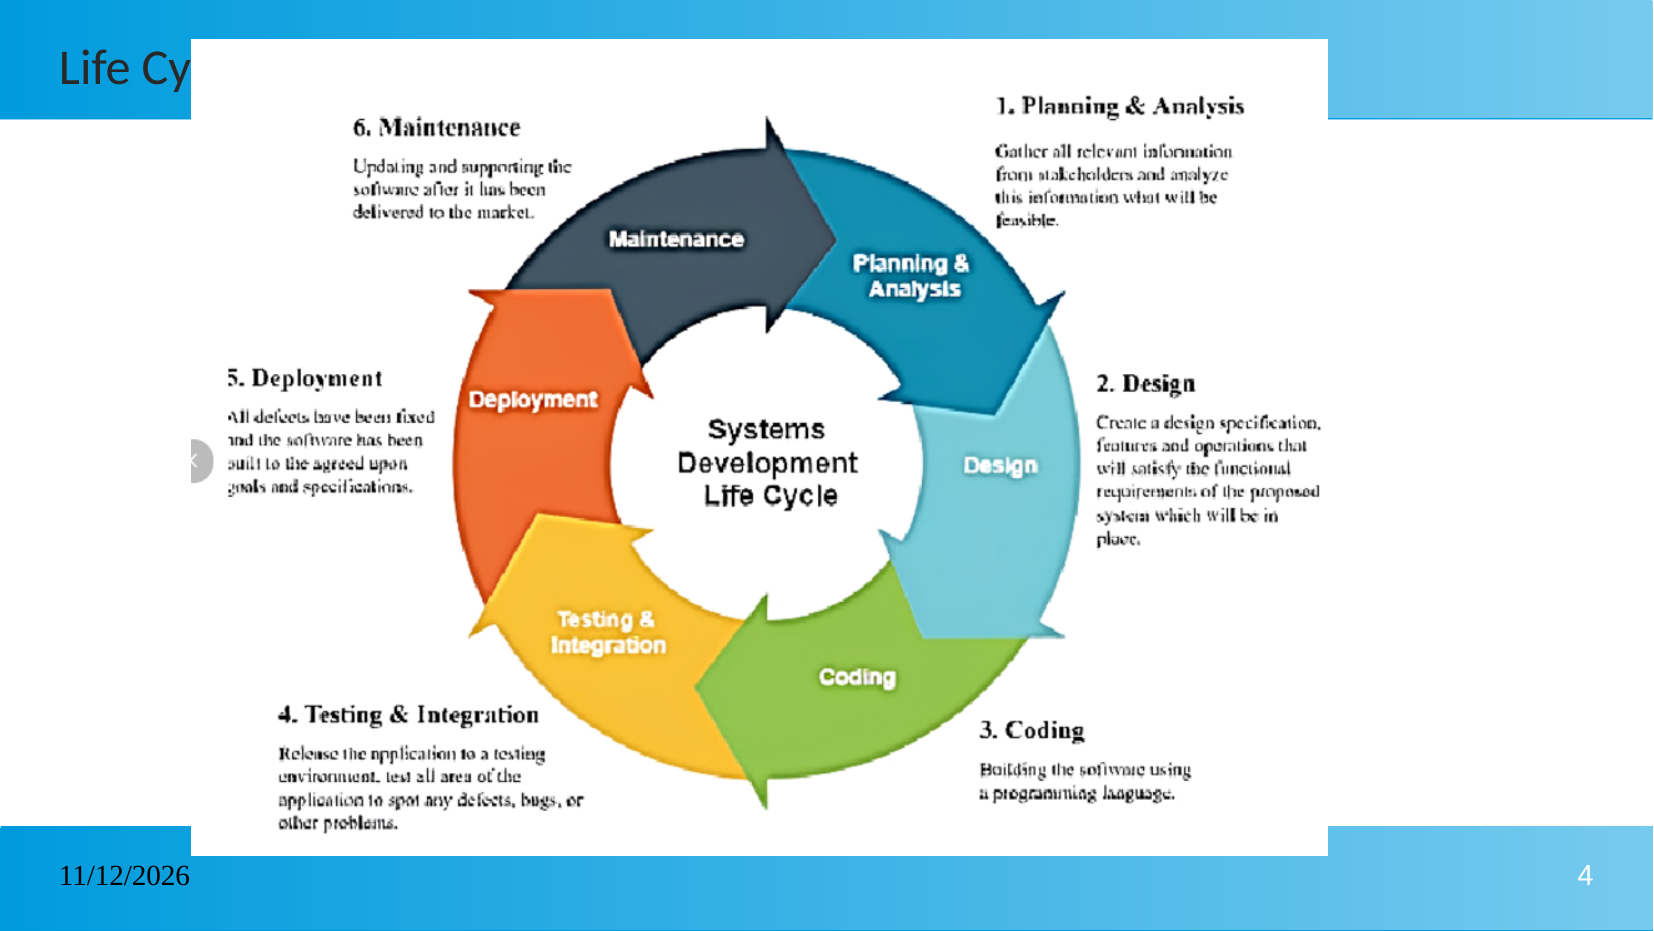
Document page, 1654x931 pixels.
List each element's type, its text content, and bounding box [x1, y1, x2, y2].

slide_number 4 [1210, 856, 1594, 915]
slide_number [59, 856, 443, 915]
picture [190, 39, 1329, 856]
title Life Cycle Phases [59, 29, 1594, 108]
